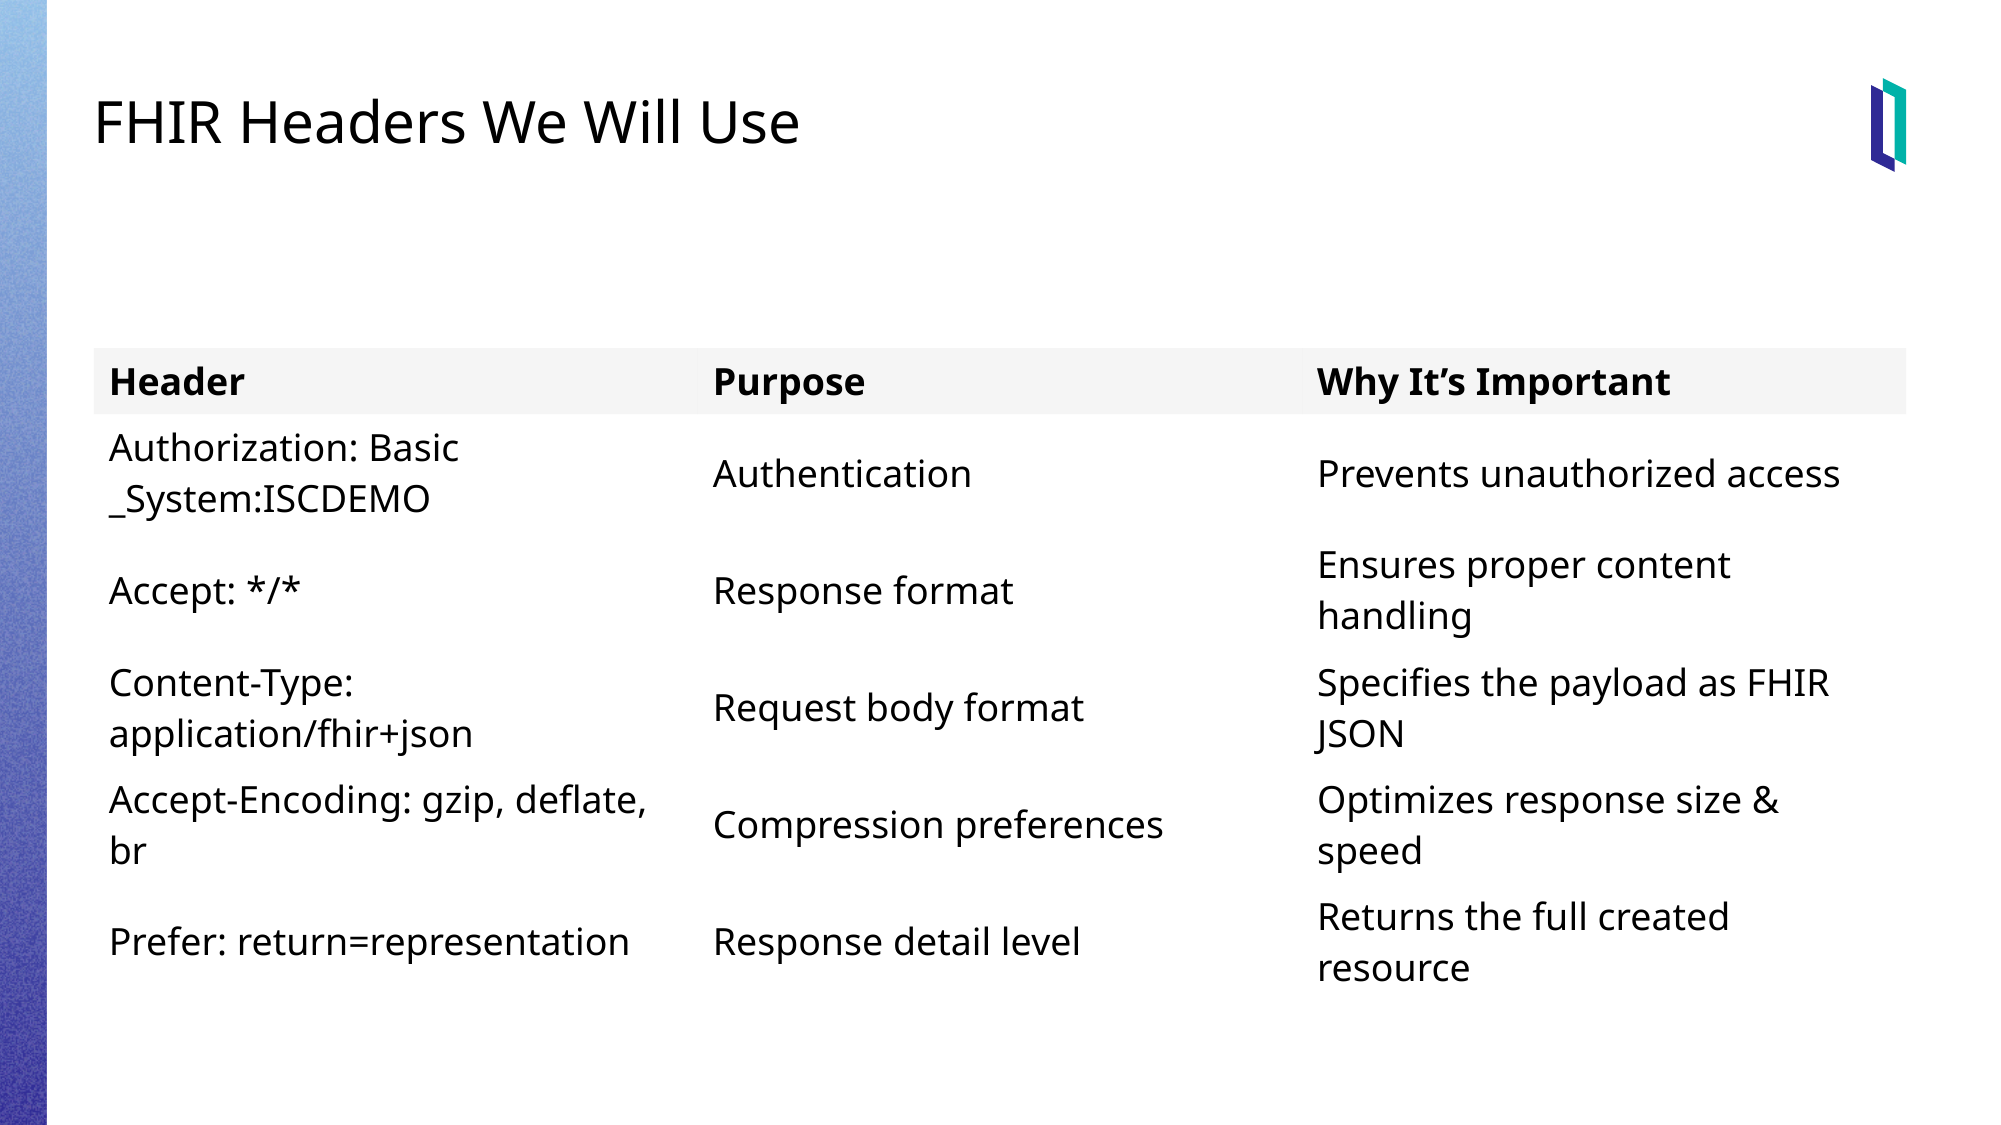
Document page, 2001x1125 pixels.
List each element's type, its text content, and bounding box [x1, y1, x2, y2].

table_cell Optimizes response size & speed [1302, 766, 1906, 883]
table_header Purpose [698, 348, 1302, 414]
table_cell Authentication [698, 414, 1302, 531]
table_cell Request body format [698, 648, 1302, 766]
table_cell Response detail level [698, 883, 1302, 1000]
table_header Why It’s Important [1302, 348, 1906, 414]
table_cell Content-Type: application/fhir+json [94, 648, 698, 766]
table_cell Compression preferences [698, 766, 1302, 883]
table_cell Returns the full created resource [1302, 883, 1906, 1000]
table_cell Prevents unauthorized access [1302, 414, 1906, 531]
table_cell Accept-Encoding: gzip, deflate, br [94, 766, 698, 883]
table_header Header [94, 348, 698, 414]
table_cell Authorization: Basic _System:ISCDEMO [94, 414, 698, 531]
table_cell Accept: */* [94, 531, 698, 648]
table_cell Response format [698, 531, 1302, 648]
title FHIR Headers We Will Use [93, 62, 1907, 188]
table_cell Prefer: return=representation [94, 883, 698, 1000]
table_cell Specifies the payload as FHIR JSON [1302, 648, 1906, 766]
table_cell Ensures proper content handling [1302, 531, 1906, 648]
